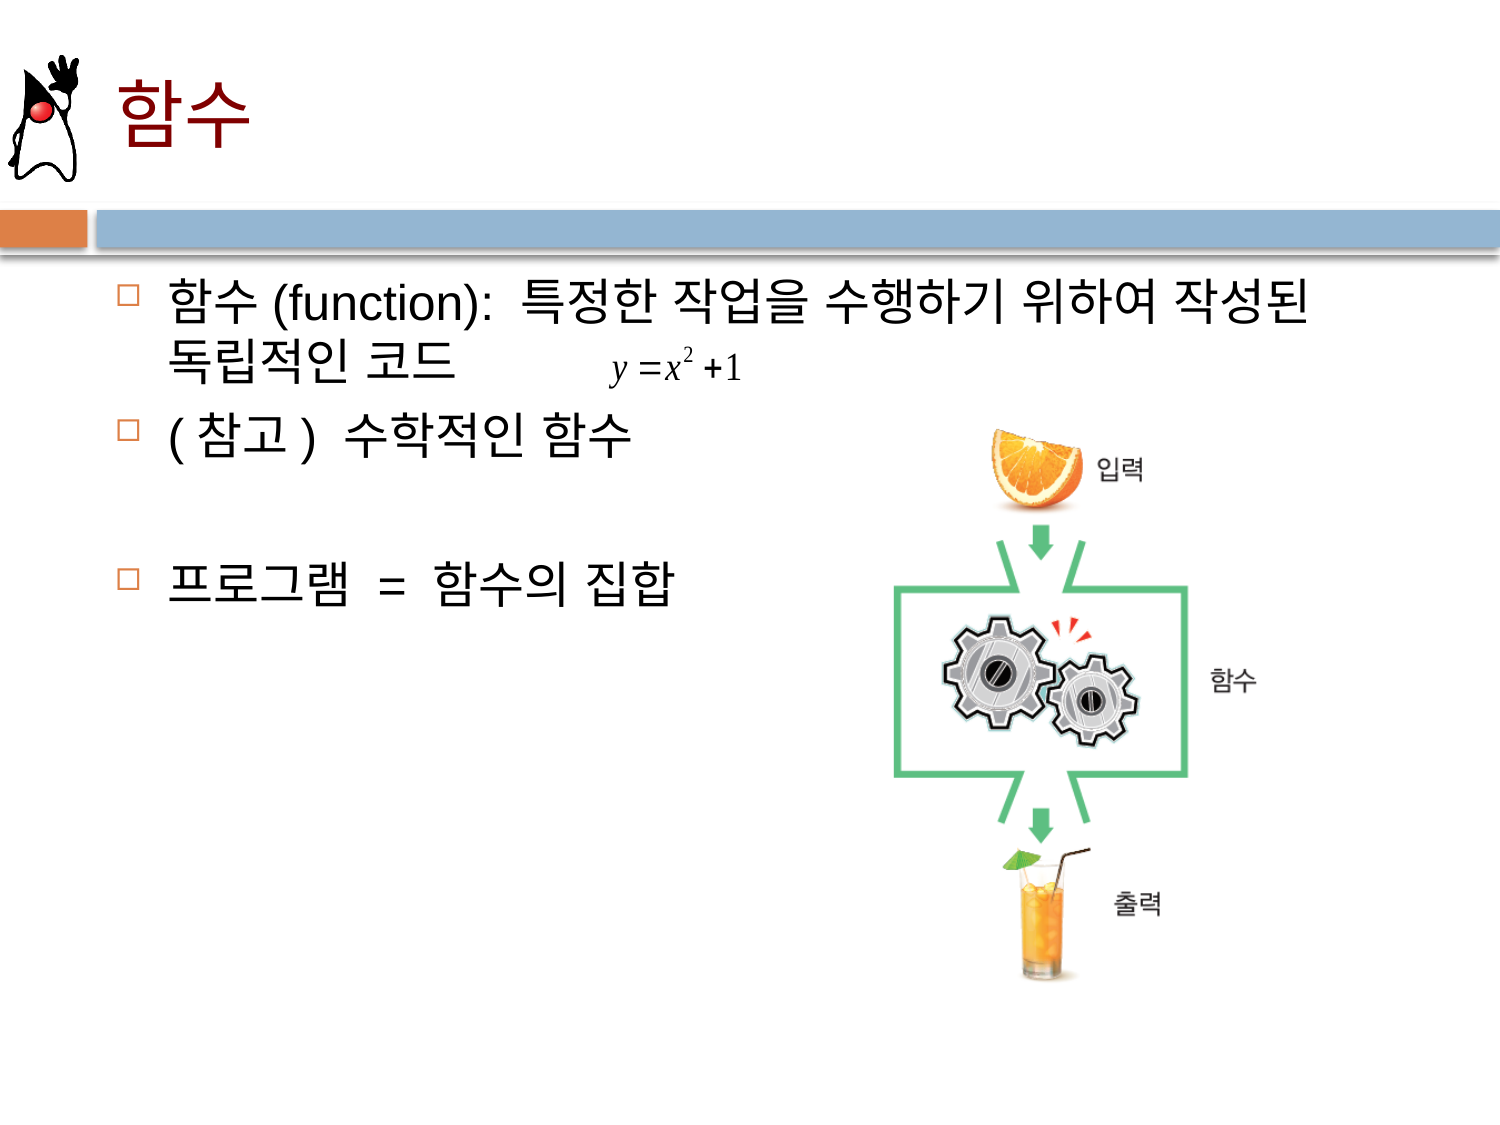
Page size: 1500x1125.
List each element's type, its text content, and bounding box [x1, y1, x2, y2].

picture [8, 55, 79, 182]
picture [884, 418, 1274, 1001]
title 함수 [100, 37, 1438, 200]
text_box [602, 336, 747, 398]
list 함수(function): 특정한 작업을 수행하기 위하여 작성된 독립적인 코드 (참고) 수학적인 함수 프로그램 = 함수의 집합 [100, 262, 1438, 1000]
